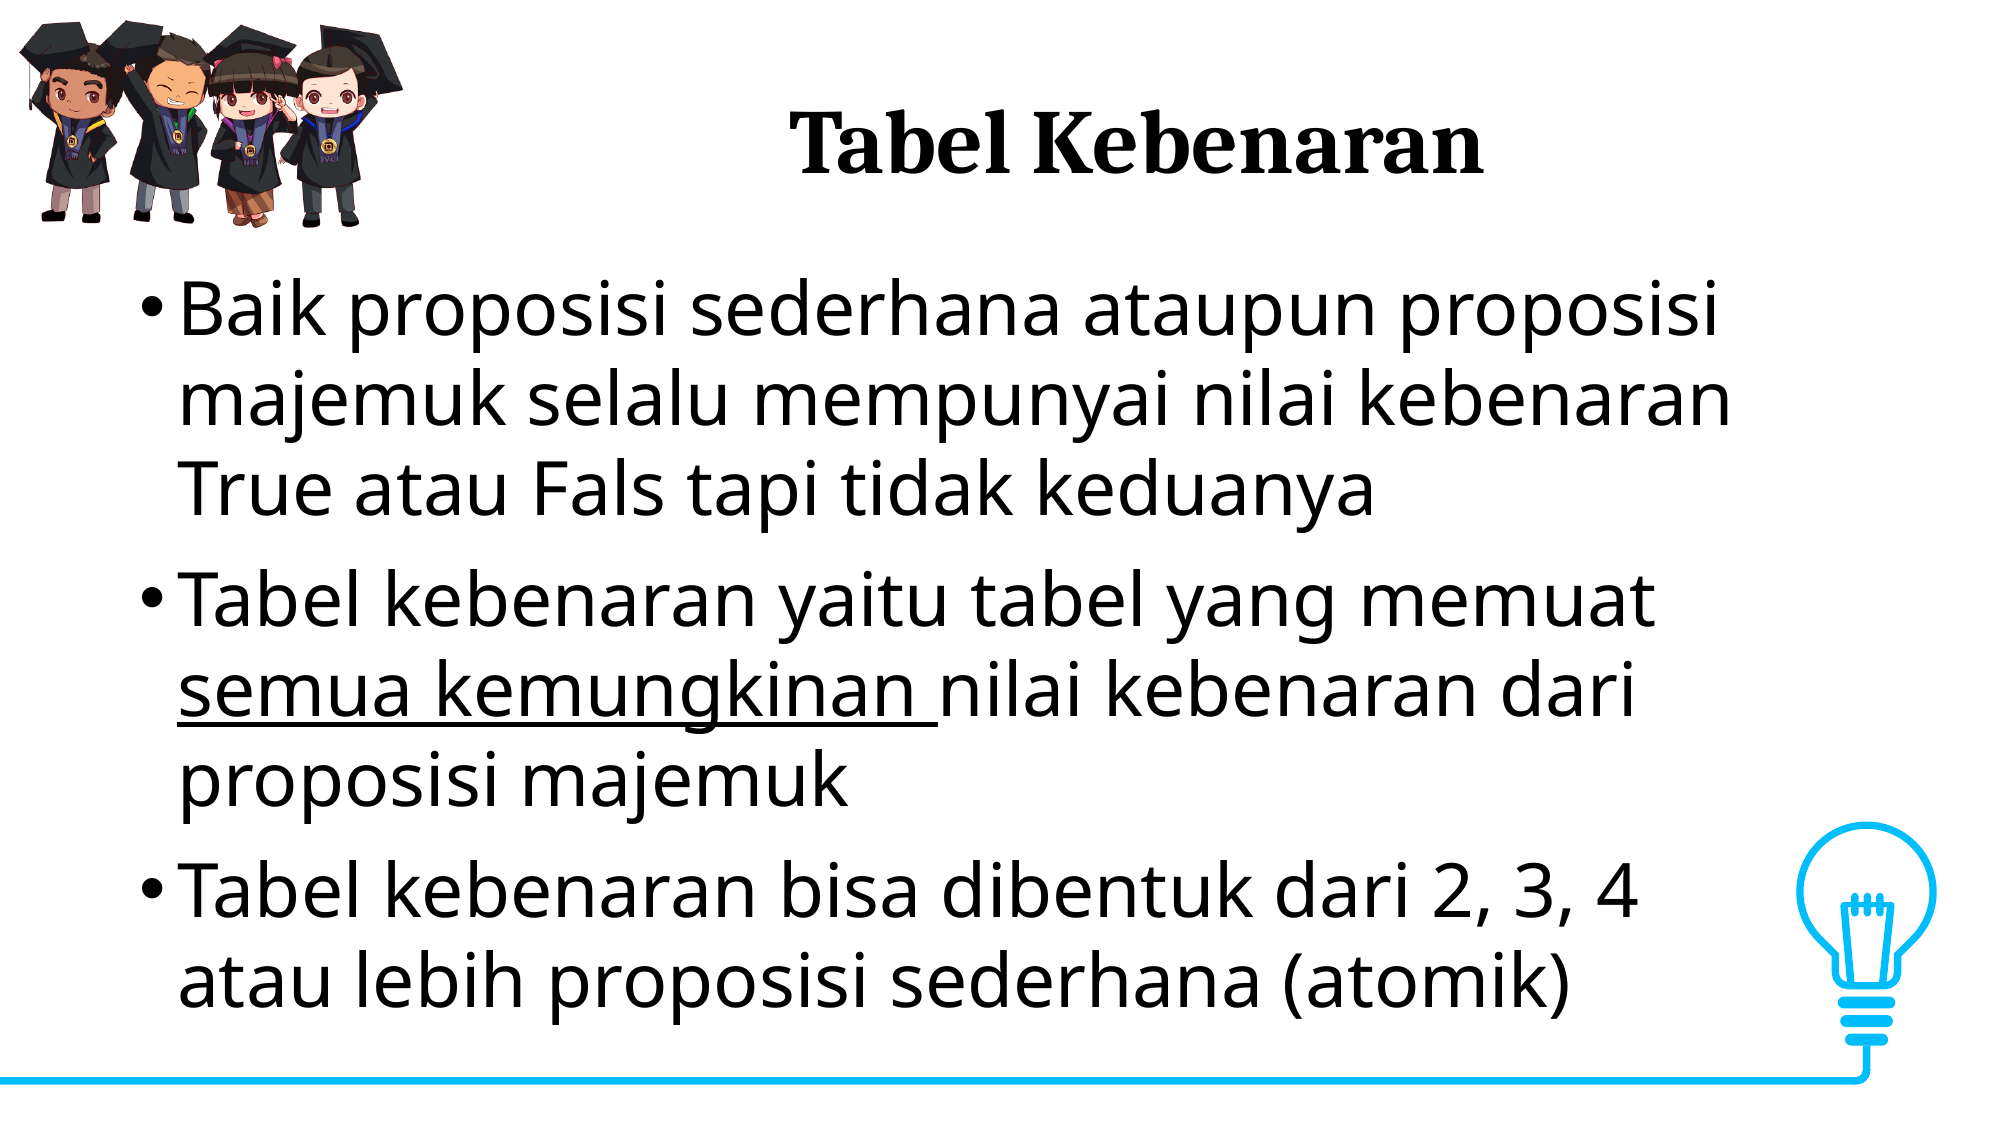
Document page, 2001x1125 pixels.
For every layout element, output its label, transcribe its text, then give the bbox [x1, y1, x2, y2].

picture [19, 20, 403, 228]
list Baik proposisi sederhana ataupun proposisi majemuk selalu mempunyai nilai kebenaran True atau Fals tapi tidak keduanya Tabel kebenaran yaitu tabel yang memuat semua kemungkinan nilai kebenaran dari proposisi majemuk Tabel kebenaran bisa dibentuk dari 2, 3, 4 atau lebih proposisi sederhana (atomik) [124, 253, 1874, 1083]
title Tabel Kebenaran [402, 59, 1874, 228]
